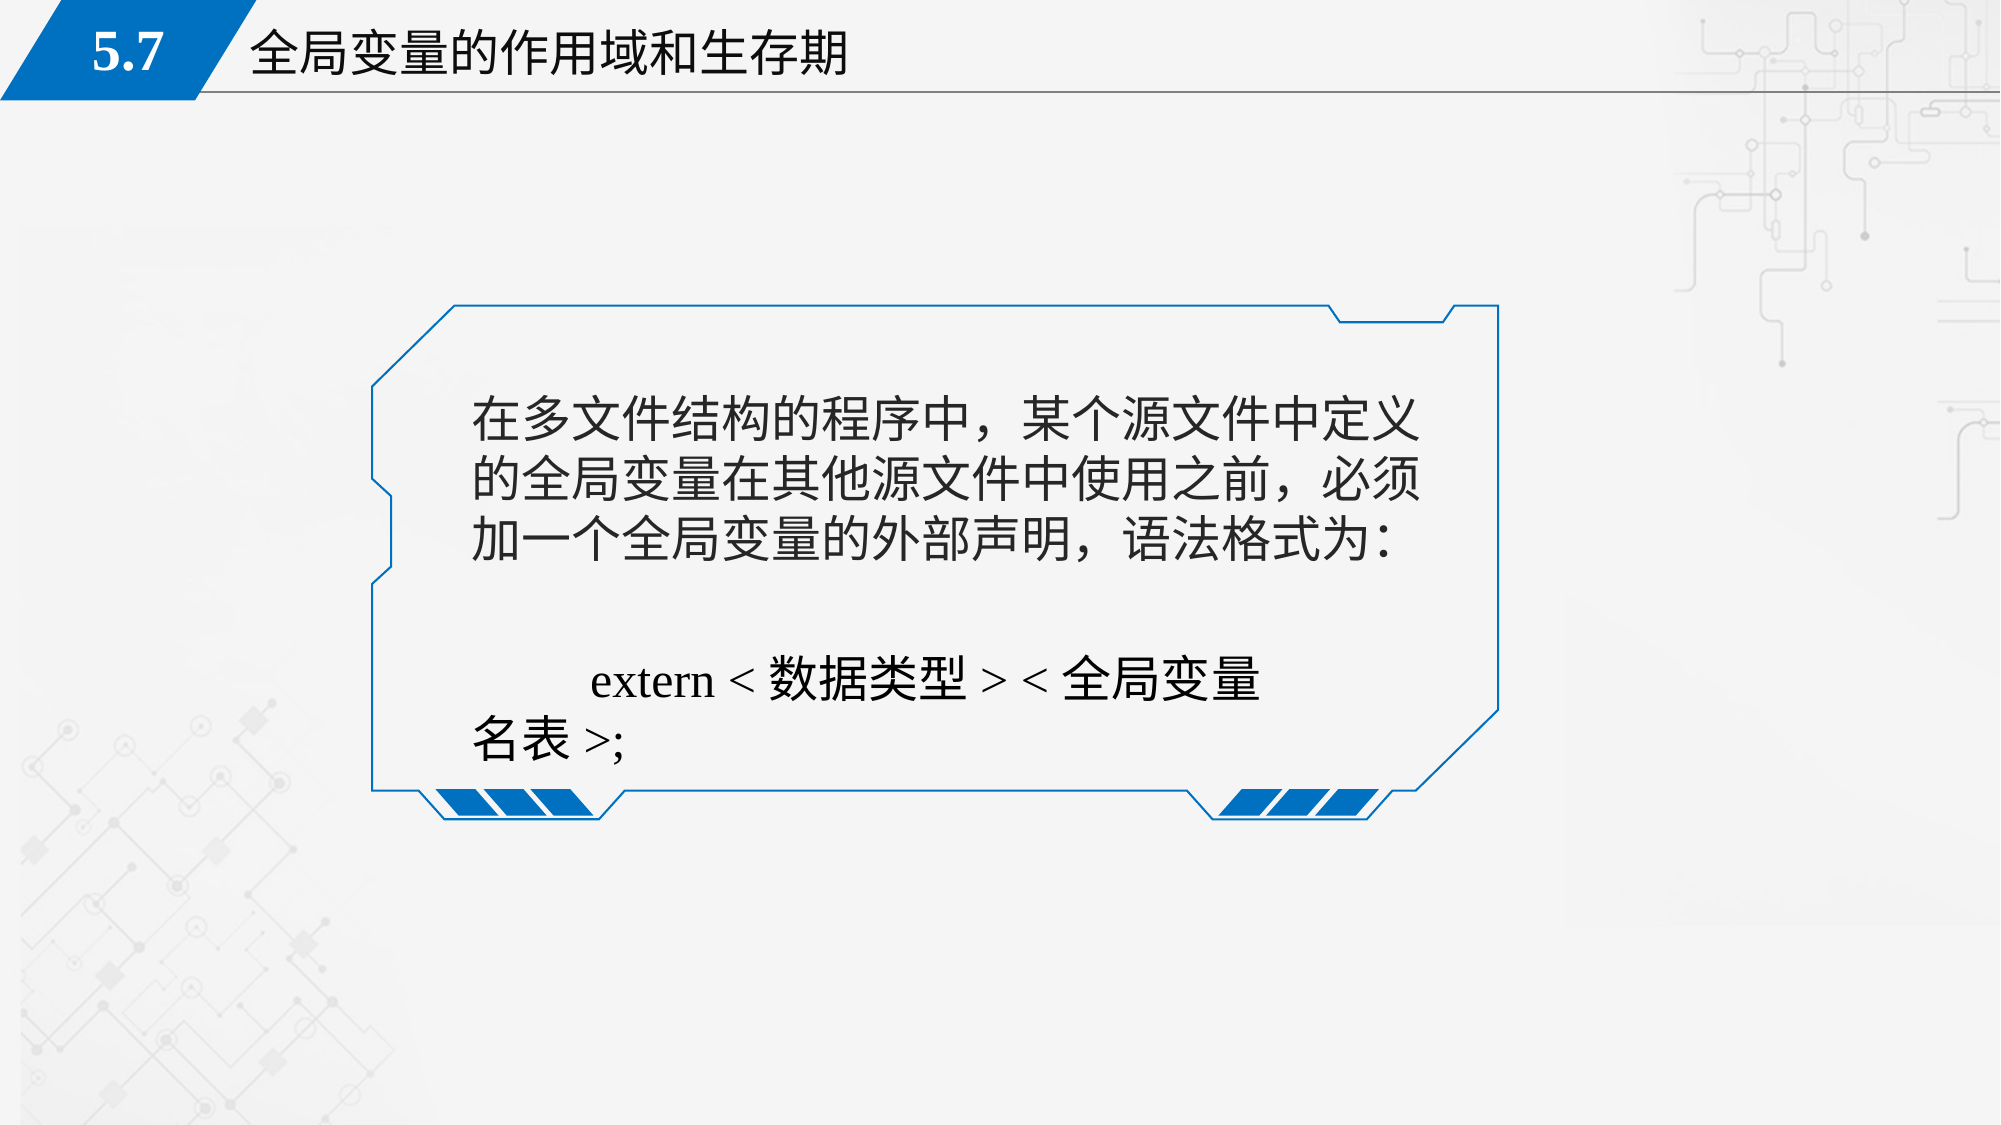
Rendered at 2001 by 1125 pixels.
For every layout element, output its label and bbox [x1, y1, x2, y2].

picture [0, 0, 2001, 1125]
picture [0, 0, 60, 98]
text_box [372, 305, 1499, 820]
